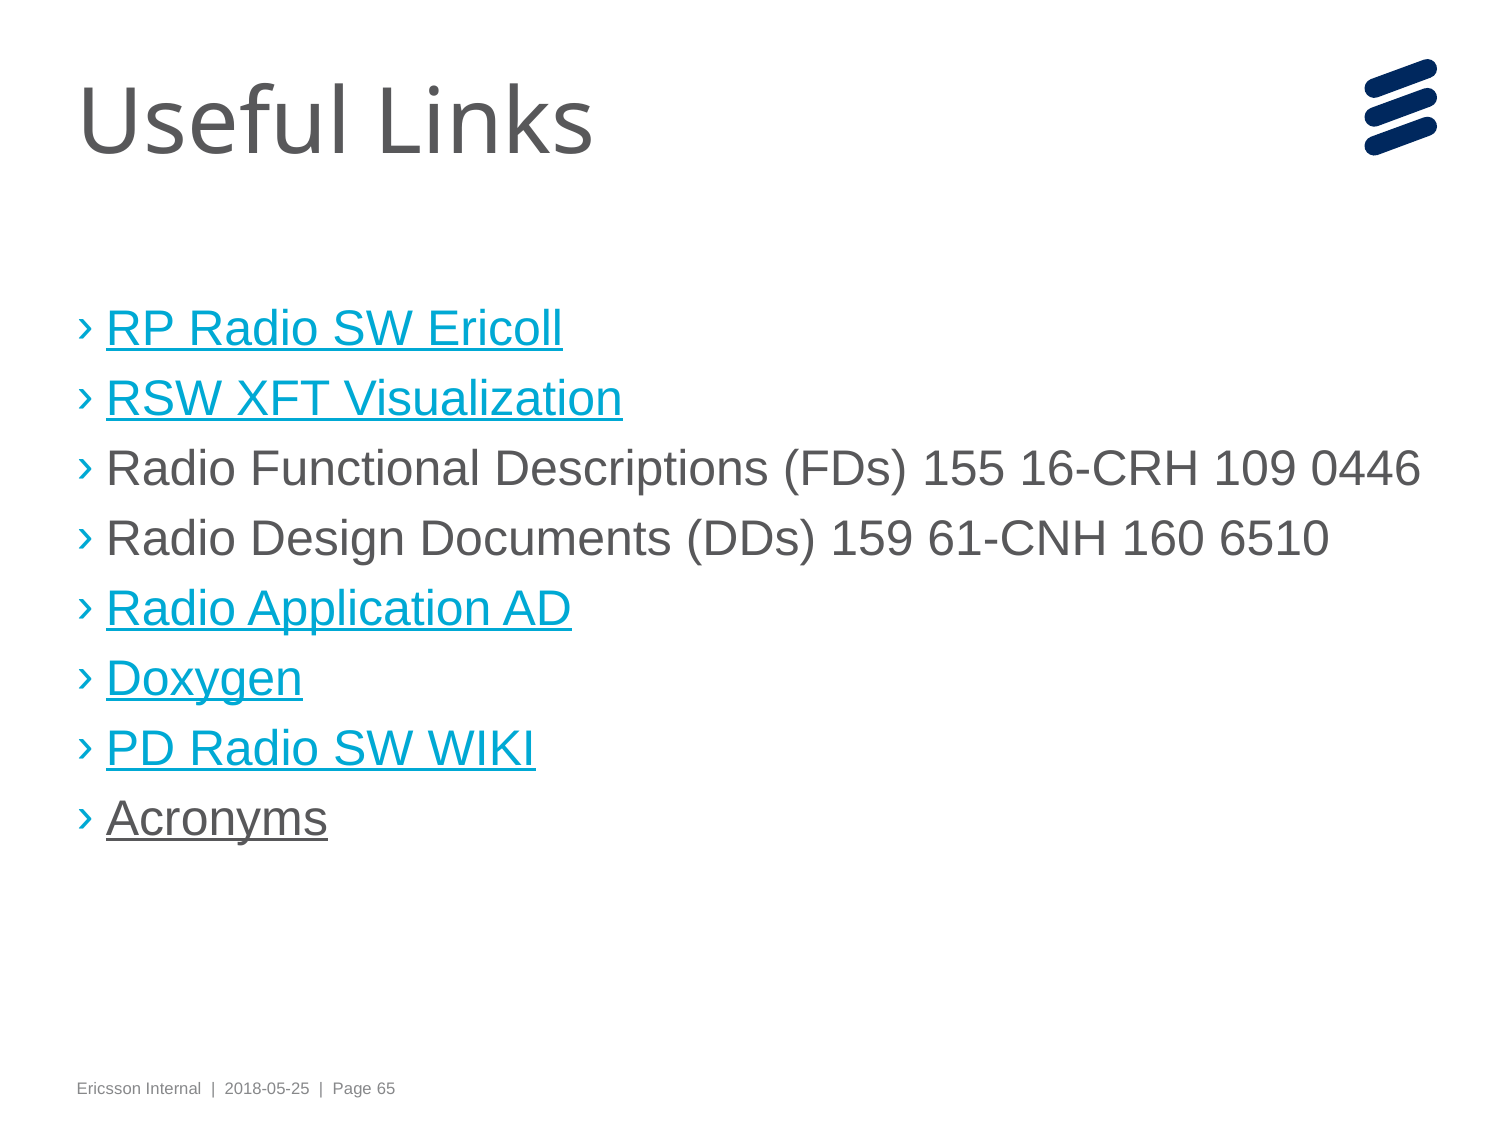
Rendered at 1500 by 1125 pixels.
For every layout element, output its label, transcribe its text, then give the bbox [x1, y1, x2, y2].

title Useful Links [64, 39, 1295, 218]
list RP Radio SW Ericoll RSW XFT Visualization Radio Functional Descriptions (FDs) 155 16-CRH 109 0446 Radio Design Documents (DDs) 159 61-CNH 160 6510 Radio Application AD Doxygen PD Radio SW WIKI Acronyms [64, 295, 1475, 928]
